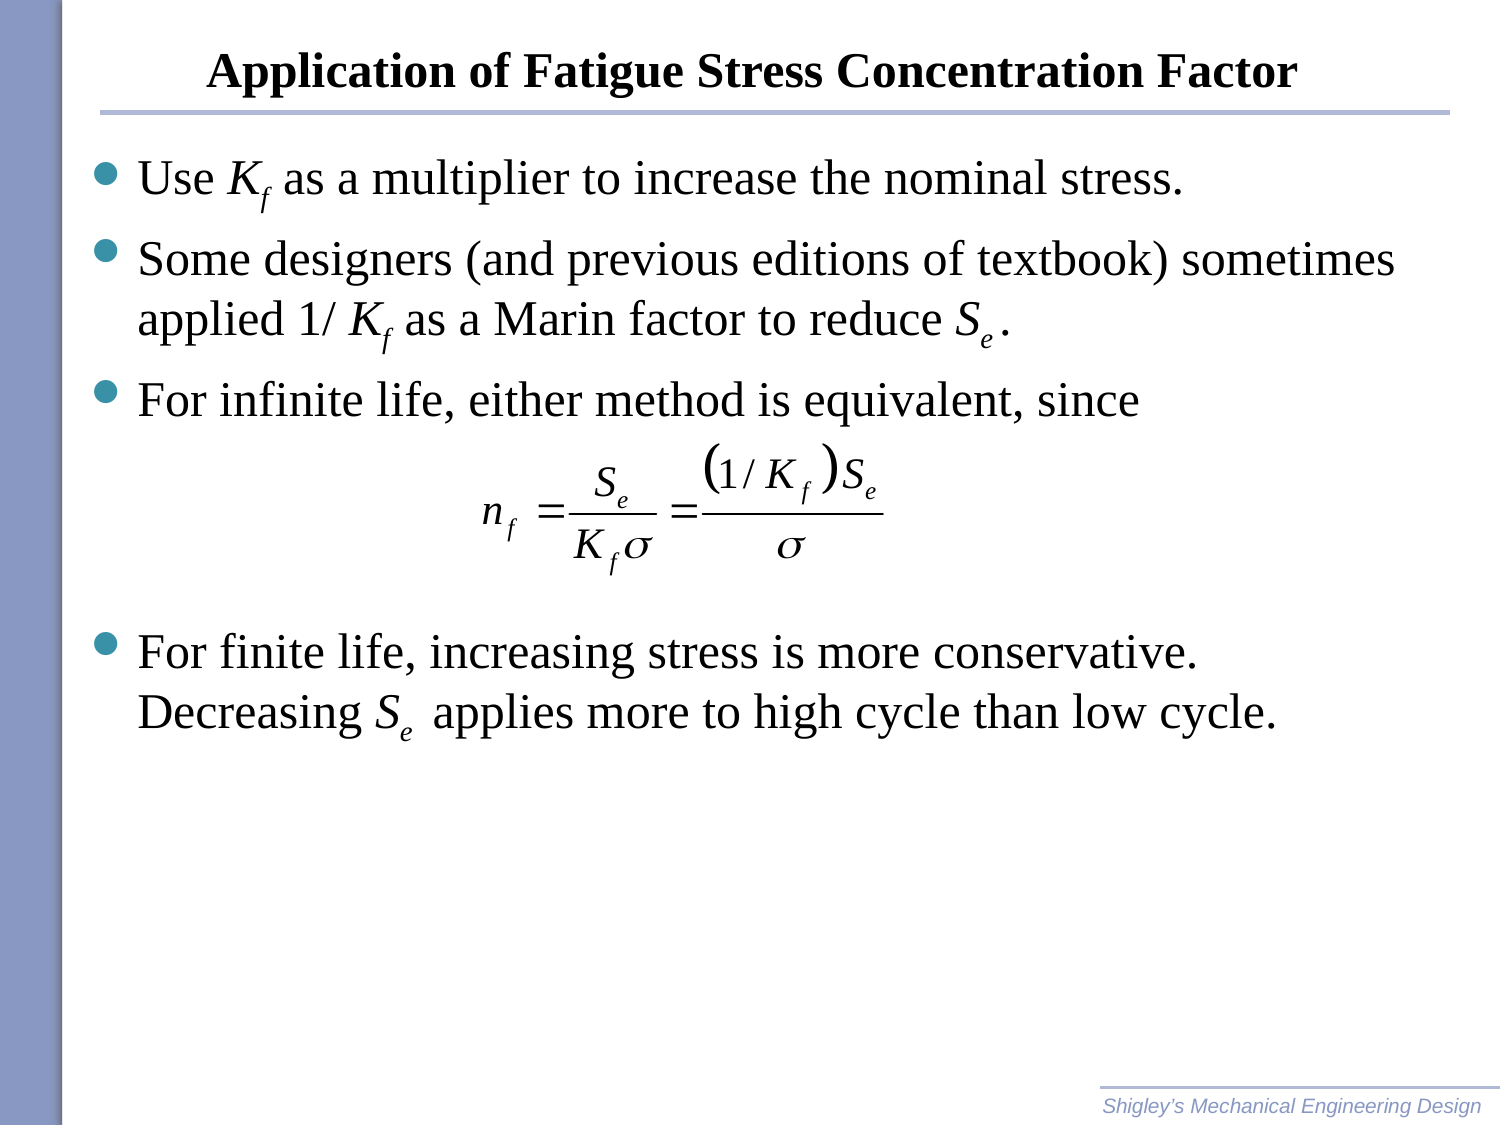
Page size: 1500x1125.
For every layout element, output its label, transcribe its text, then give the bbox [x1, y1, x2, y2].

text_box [474, 437, 894, 584]
footer Shigley’s Mechanical Engineering Design [1087, 1074, 1500, 1125]
title Application of Fatigue Stress Concentration Factor [137, 30, 1368, 106]
list Use Kf as a multiplier to increase the nominal stress. Some designers (and previous editions of textbook) sometimes applied 1/ Kf as a Marin factor to reduce Se . For infinite life, either method is equivalent, since For finite life, increasing stress is more conservative. Decreasing Se applies more to high cycle than low cycle. [62, 137, 1463, 1088]
